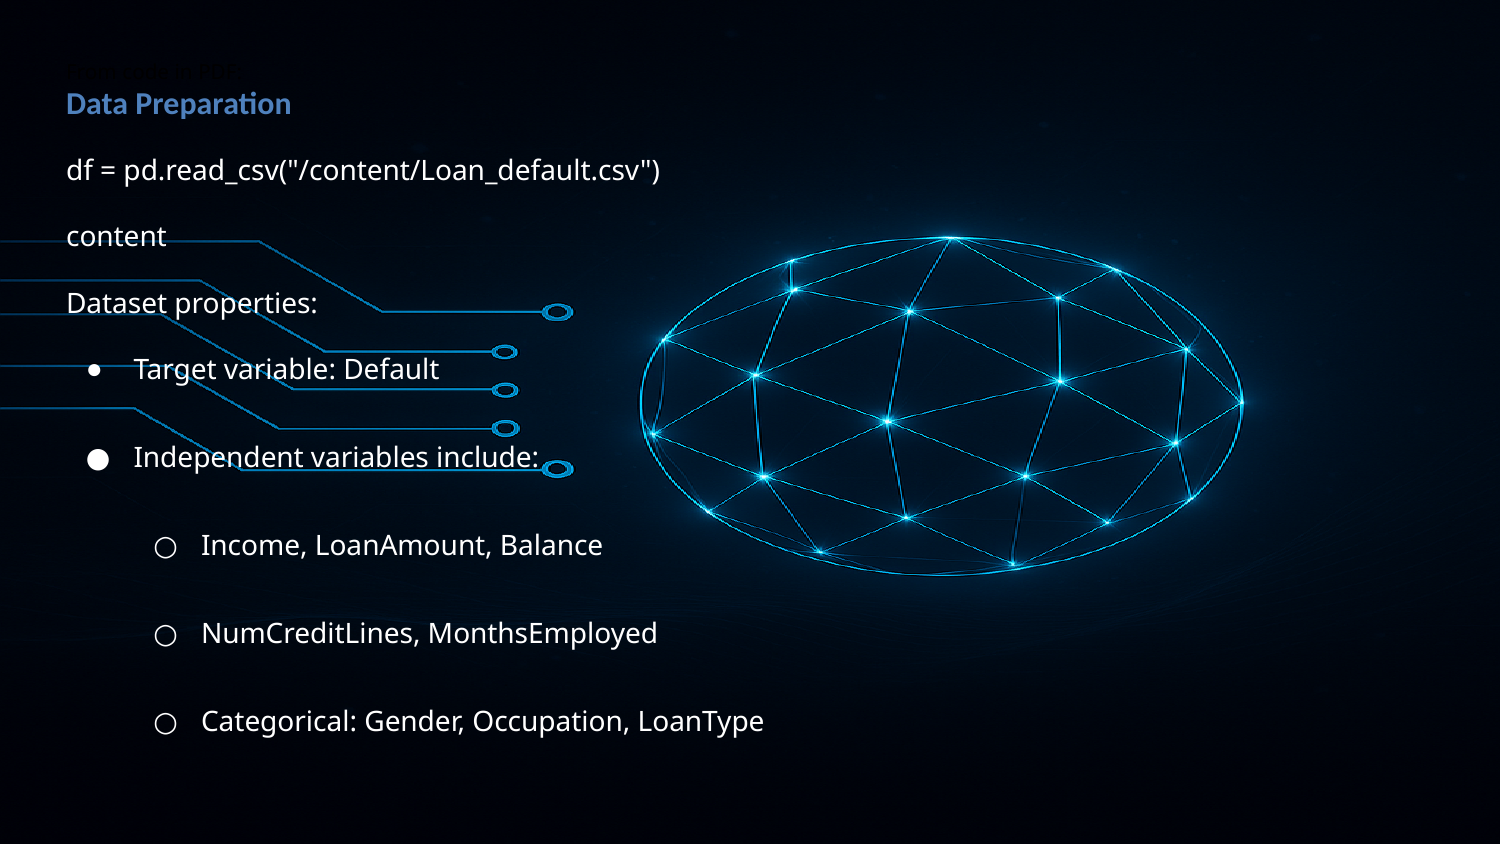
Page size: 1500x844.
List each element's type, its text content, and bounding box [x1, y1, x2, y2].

list From code in PDF: Data Preparation df = pd.read_csv("/content/Loan_default.csv") content Dataset properties: Target variable: Default Independent variables include: Income, LoanAmount, Balance NumCreditLines, MonthsEmployed Categorical: Gender, Occupation, LoanType [51, 38, 1478, 757]
picture [0, 0, 1500, 844]
